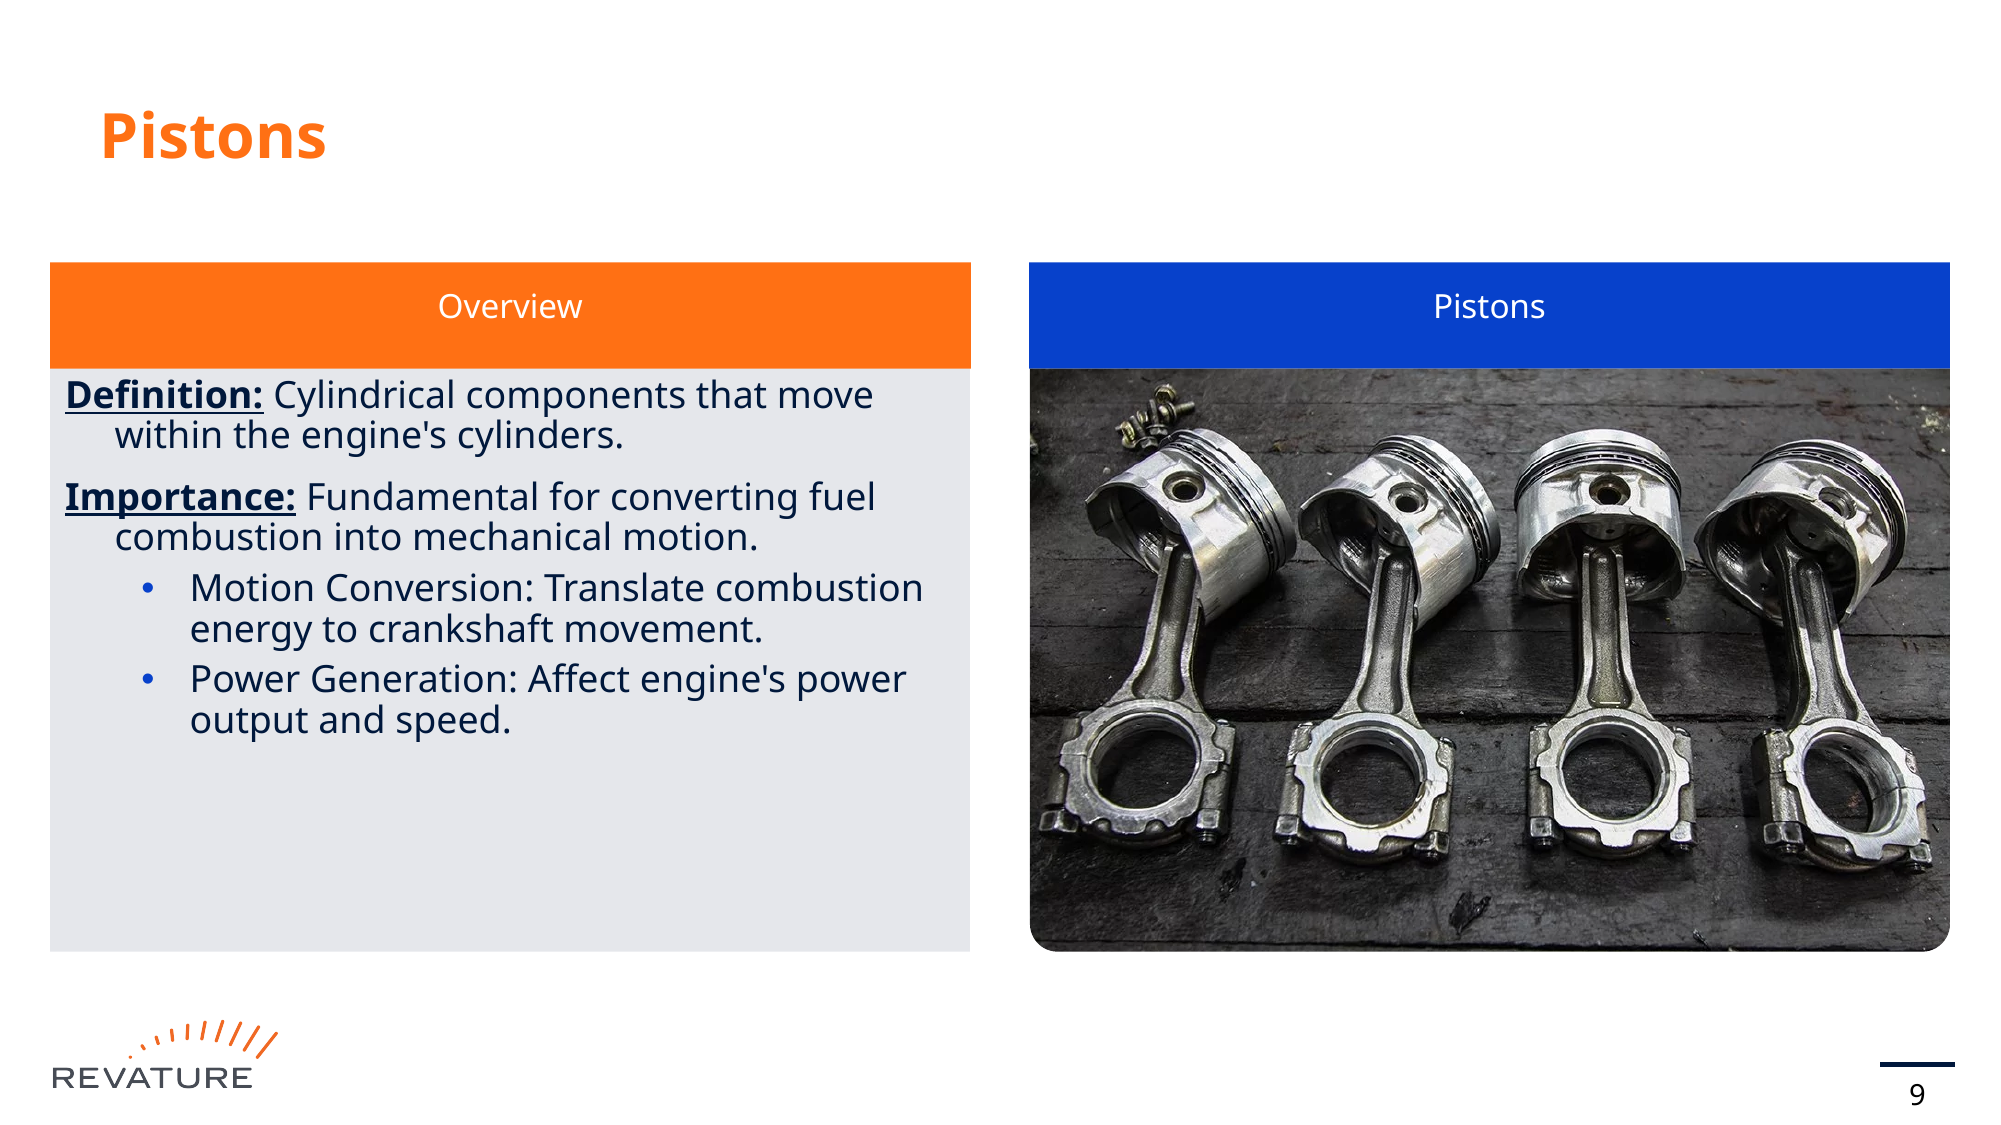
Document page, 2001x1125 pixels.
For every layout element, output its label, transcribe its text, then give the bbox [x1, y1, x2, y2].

title Pistons [99, 45, 1900, 233]
list Definition: Cylindrical components that move within the engine's cylinders. Importance: Fundamental for converting fuel combustion into mechanical motion. Motion Conversion: Translate combustion energy to crankshaft movement. Power Generation: Affect engine's power output and speed. [50, 368, 970, 952]
list Overview [50, 262, 971, 369]
picture [46, 1015, 282, 1093]
list Pistons [1029, 262, 1950, 368]
picture [1029, 368, 1950, 952]
